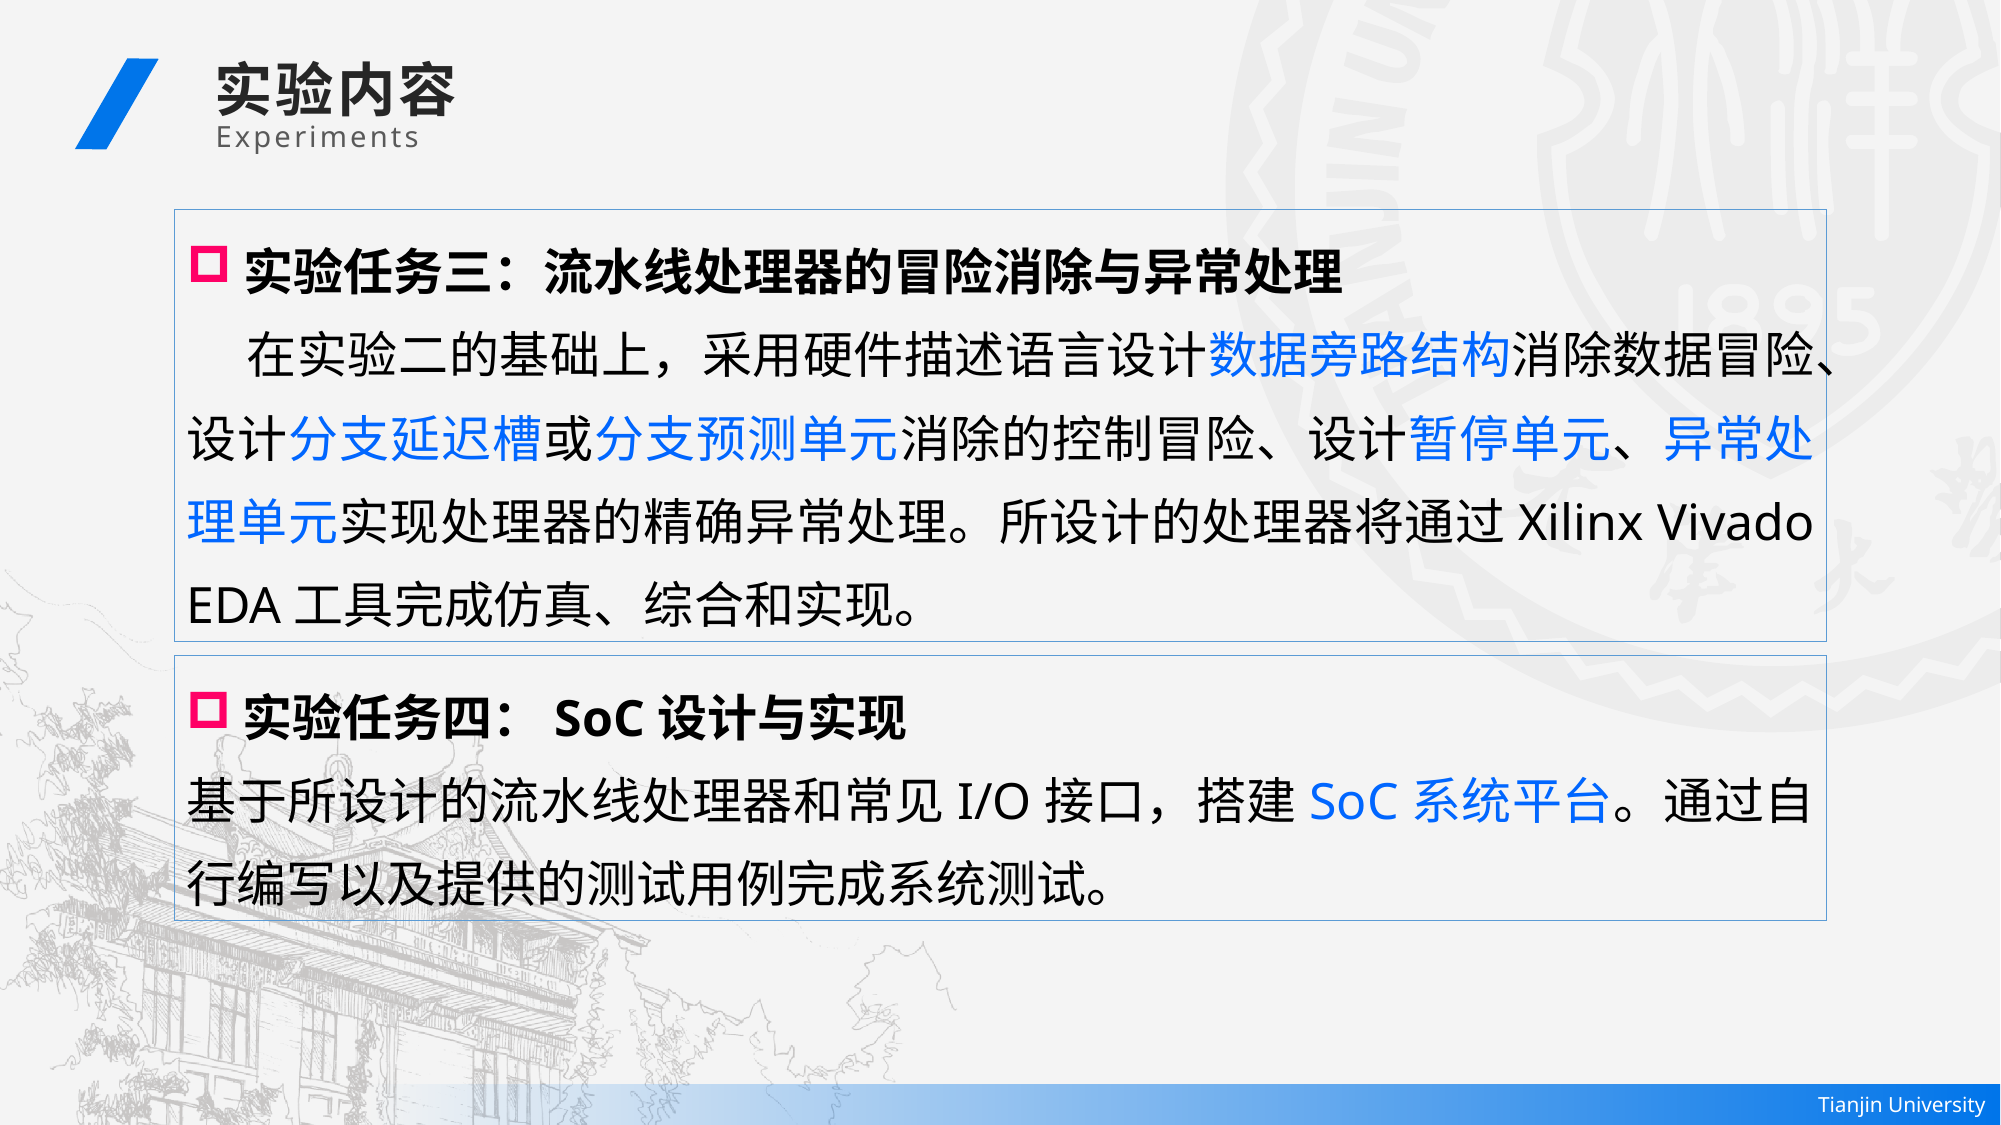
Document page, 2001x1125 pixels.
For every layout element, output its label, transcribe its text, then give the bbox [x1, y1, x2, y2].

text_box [104, 45, 499, 164]
text_box 实验任务三：流水线处理器的冒险消除与异常处理 在实验二的基础上，采用硬件描述语言设计数据旁路结构消除数据冒险、设计分支延迟槽或分支预测单元消除的控制冒险、设计暂停单元、异常处理单元实现处理器的精确异常处理。所设计的处理器将通过Xilinx Vivado EDA工具完成仿真、综合和实现。 [174, 209, 1827, 642]
text_box [74, 98, 104, 150]
text_box 实验任务四：SoC设计与实现 基于所设计的流水线处理器和常见I/O接口，搭建SoC系统平台。通过自行编写以及提供的测试用例完成系统测试。 [174, 655, 1827, 921]
